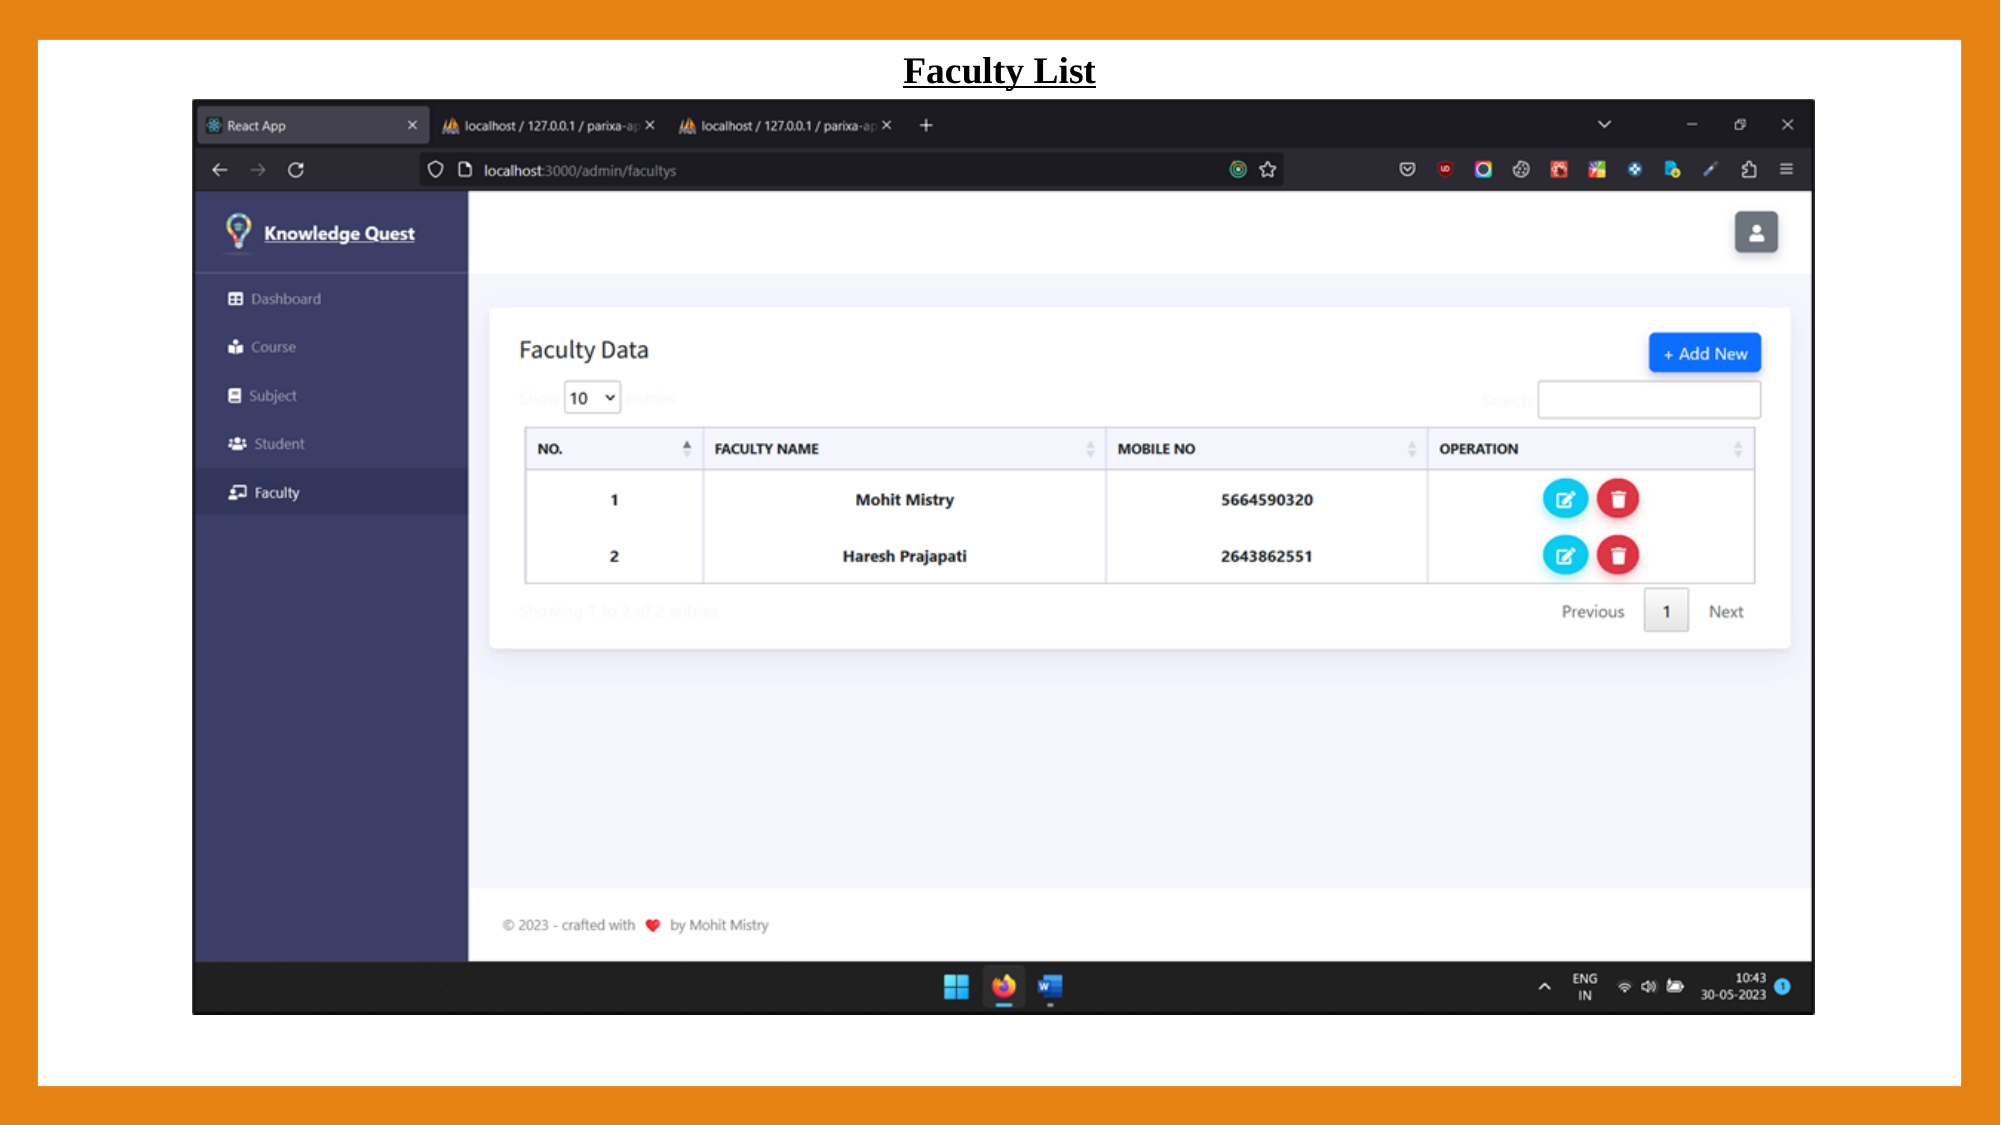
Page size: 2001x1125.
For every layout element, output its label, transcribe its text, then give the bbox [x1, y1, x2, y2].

picture [192, 99, 1815, 1015]
text_box Faculty List [888, 32, 1112, 98]
